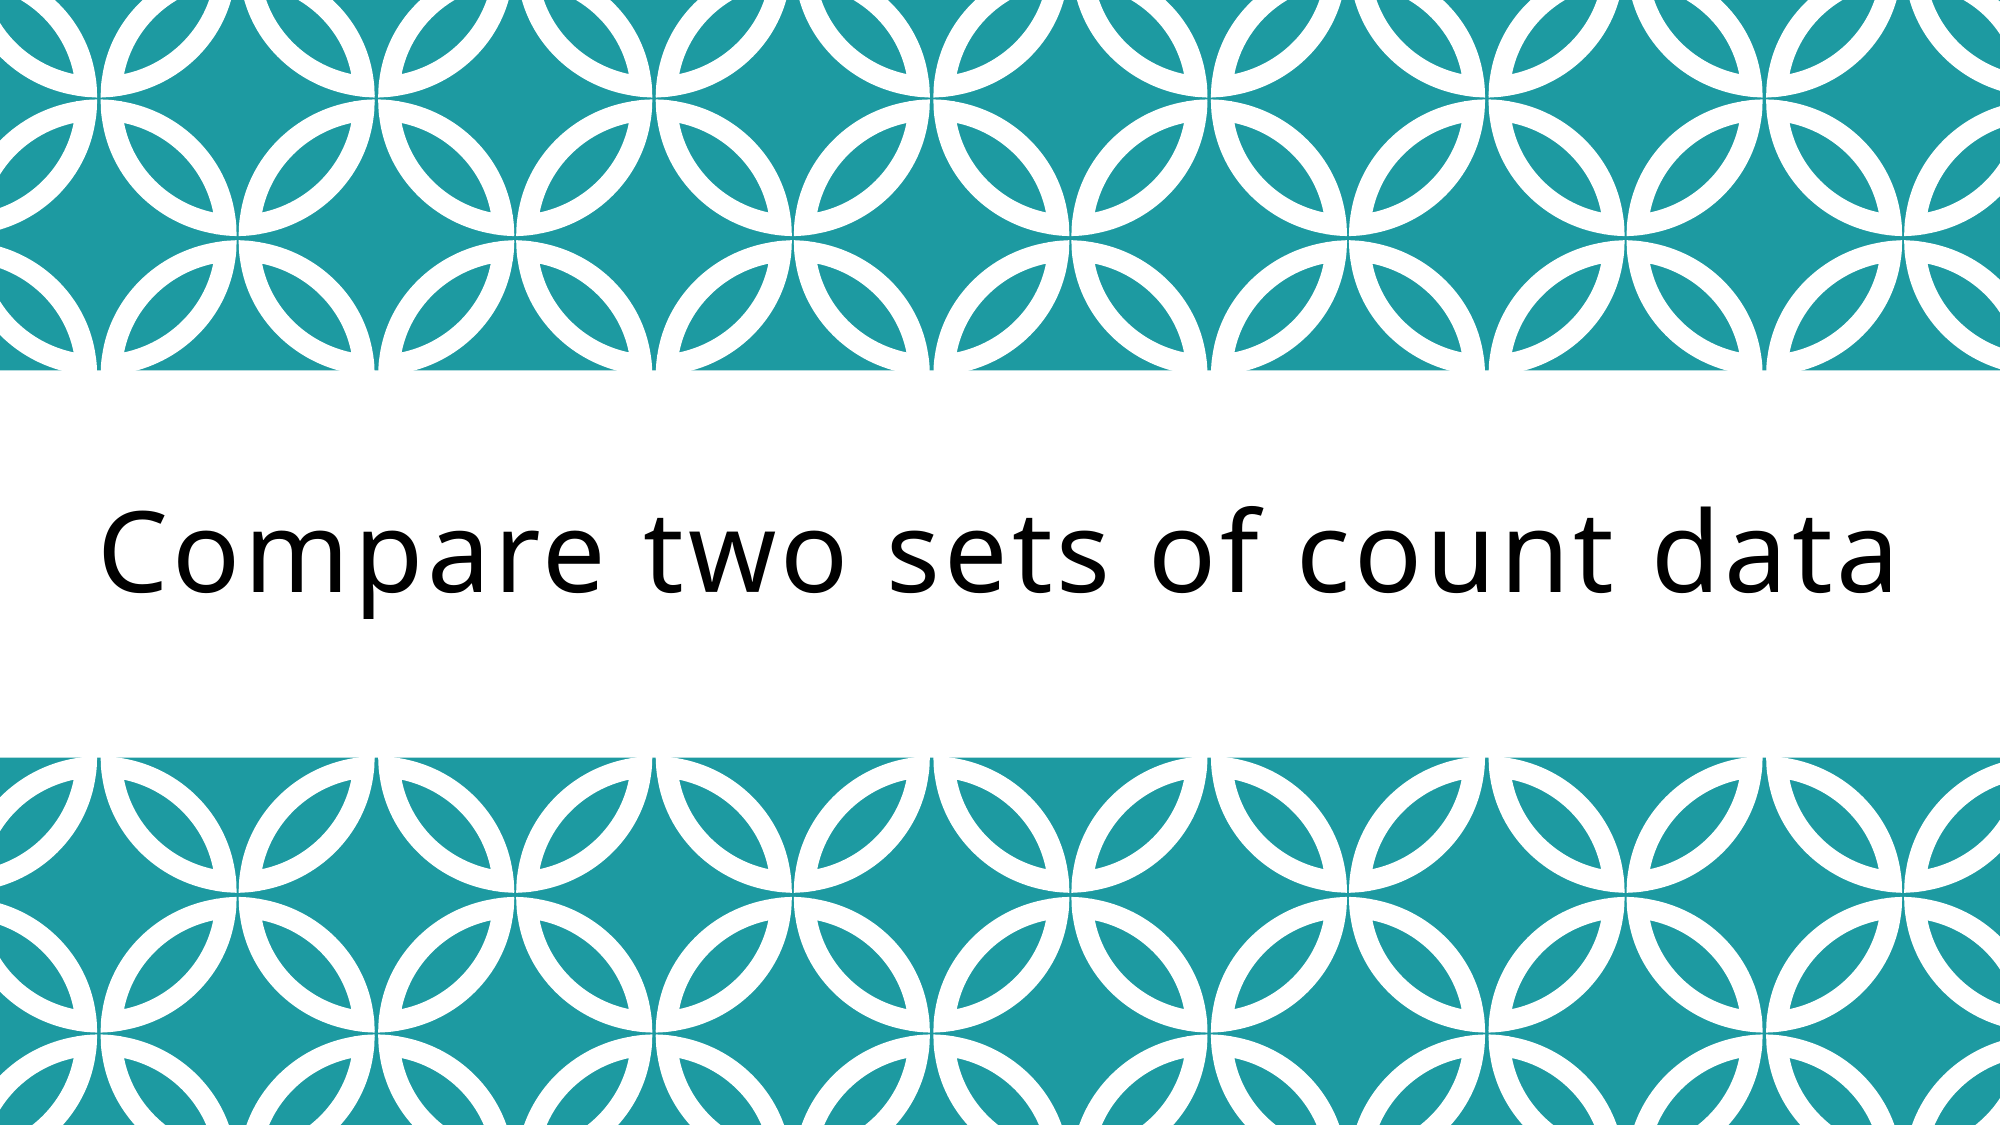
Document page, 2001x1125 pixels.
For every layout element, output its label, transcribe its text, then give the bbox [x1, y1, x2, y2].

title Compare two sets of count data [82, 440, 1918, 681]
